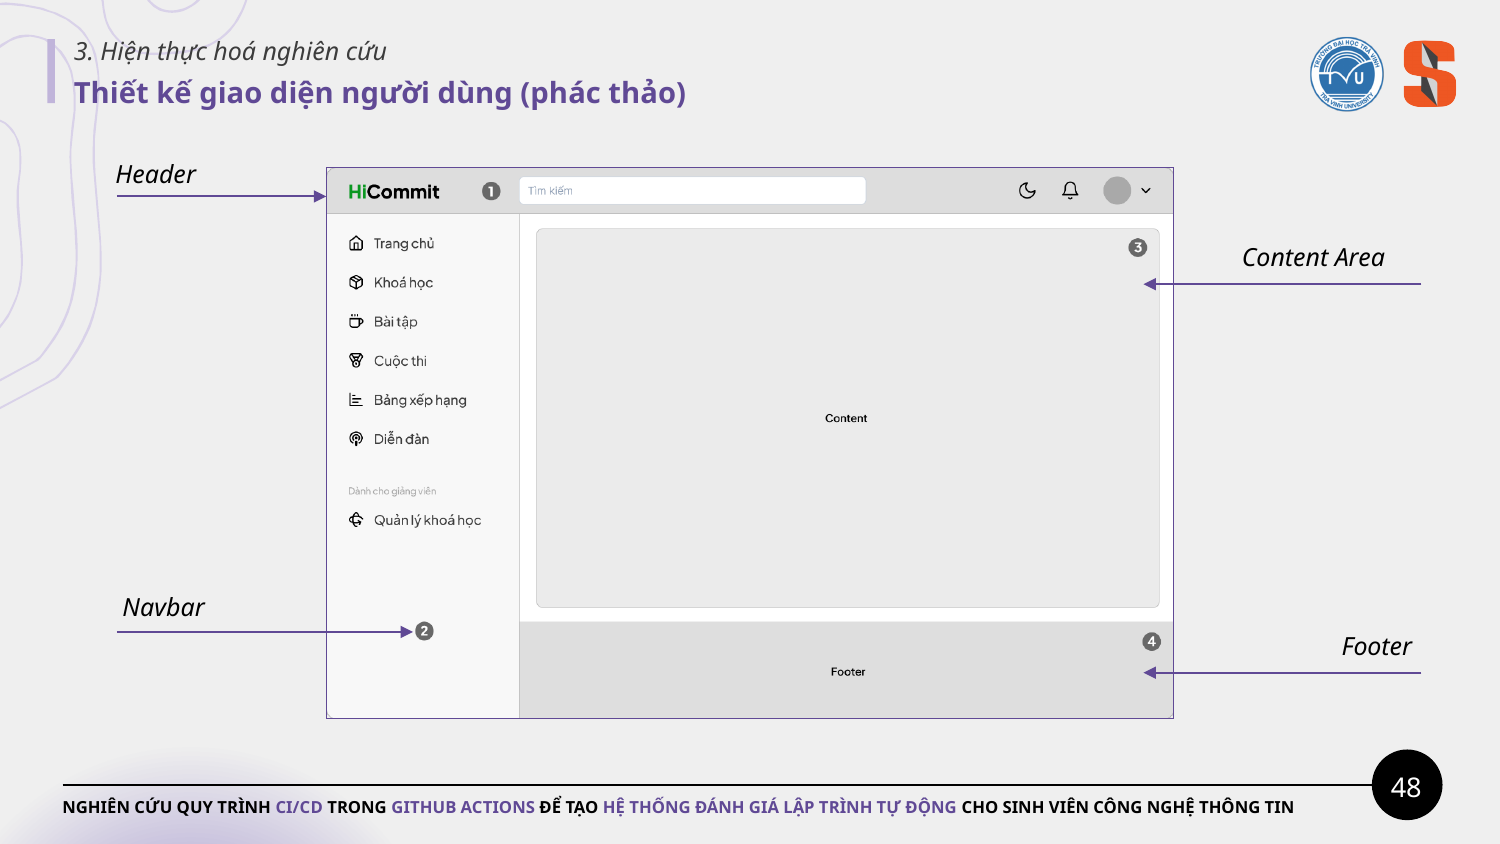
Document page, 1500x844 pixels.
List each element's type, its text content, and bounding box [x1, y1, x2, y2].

text_box Footer [1218, 619, 1428, 671]
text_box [47, 23, 1242, 128]
text_box 48 [1353, 758, 1459, 811]
picture [325, 167, 1174, 719]
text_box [1306, 34, 1460, 114]
text_box Navbar [107, 580, 266, 632]
text_box Header [100, 146, 259, 199]
text_box Content Area [1226, 230, 1437, 282]
text_box NGHIÊN CỨU QUY TRÌNH CI/CD TRONG GITHUB ACTIONS ĐỂ TẠO HỆ THỐNG ĐÁNH GIÁ LẬP TRÌNH TỰ ĐỘNG CHO SINH VIÊN CÔNG NGHỆ THÔNG TIN [47, 779, 1318, 831]
